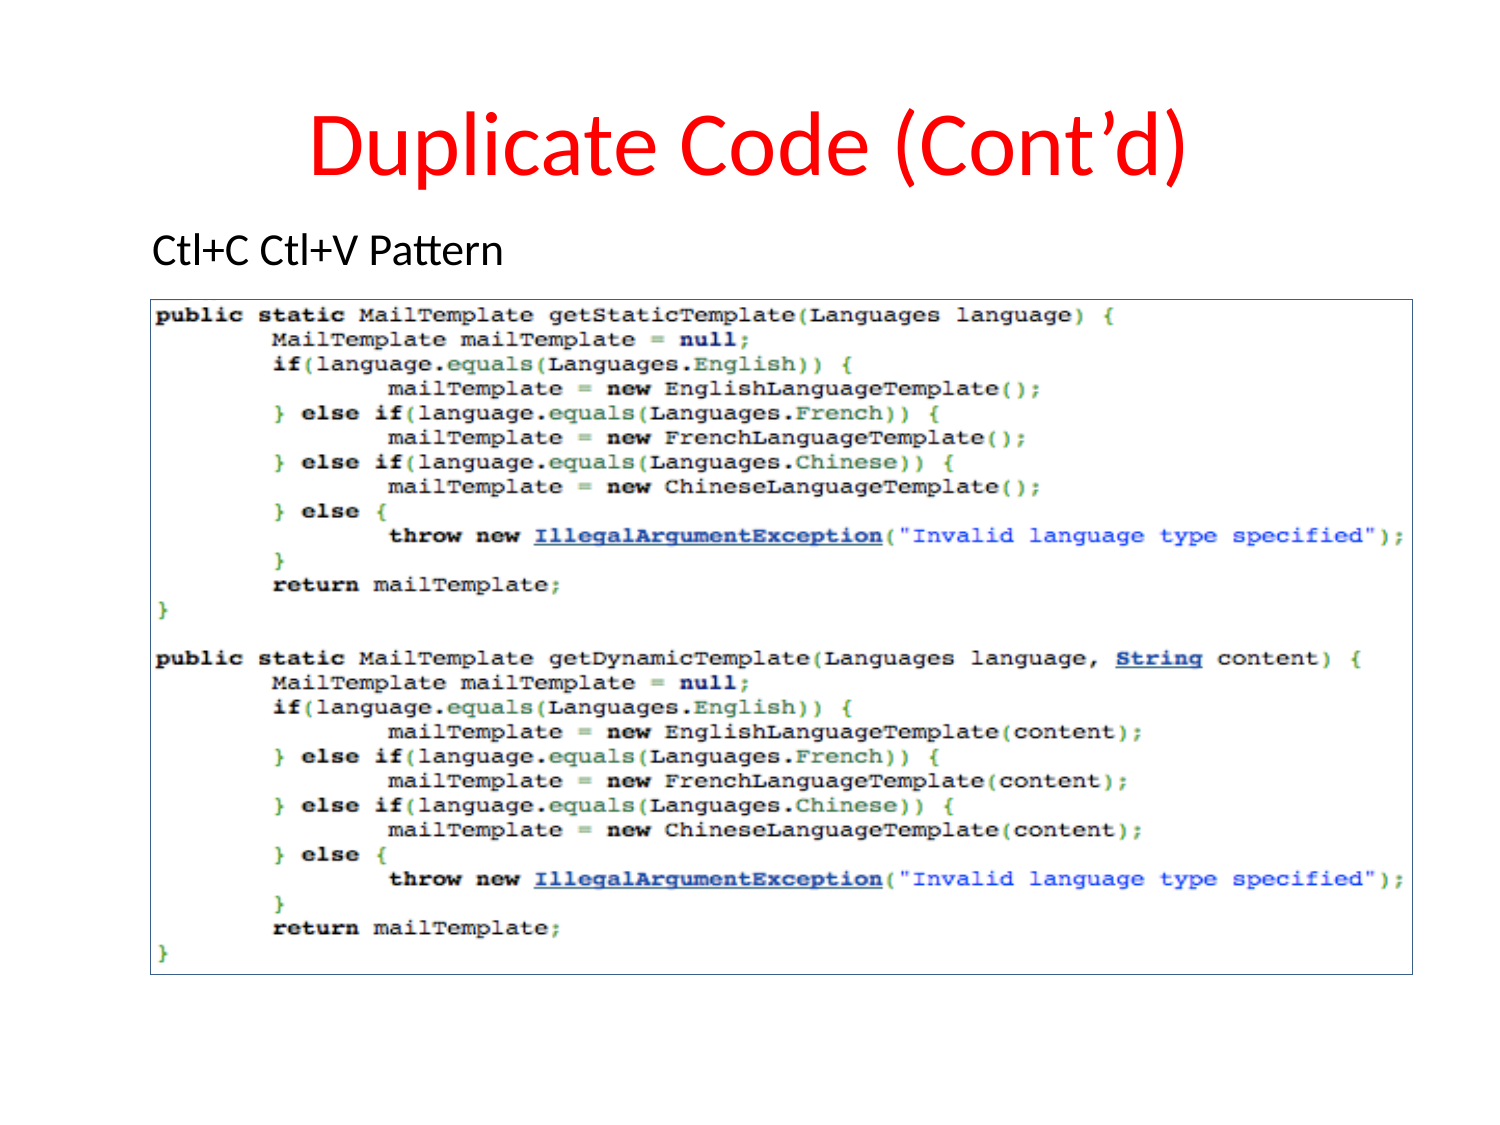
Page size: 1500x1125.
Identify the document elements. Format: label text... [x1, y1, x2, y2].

text_box Ctl+C Ctl+V Pattern [137, 212, 588, 283]
picture [149, 299, 1413, 976]
title Duplicate Code (Cont’d) [75, 45, 1425, 233]
